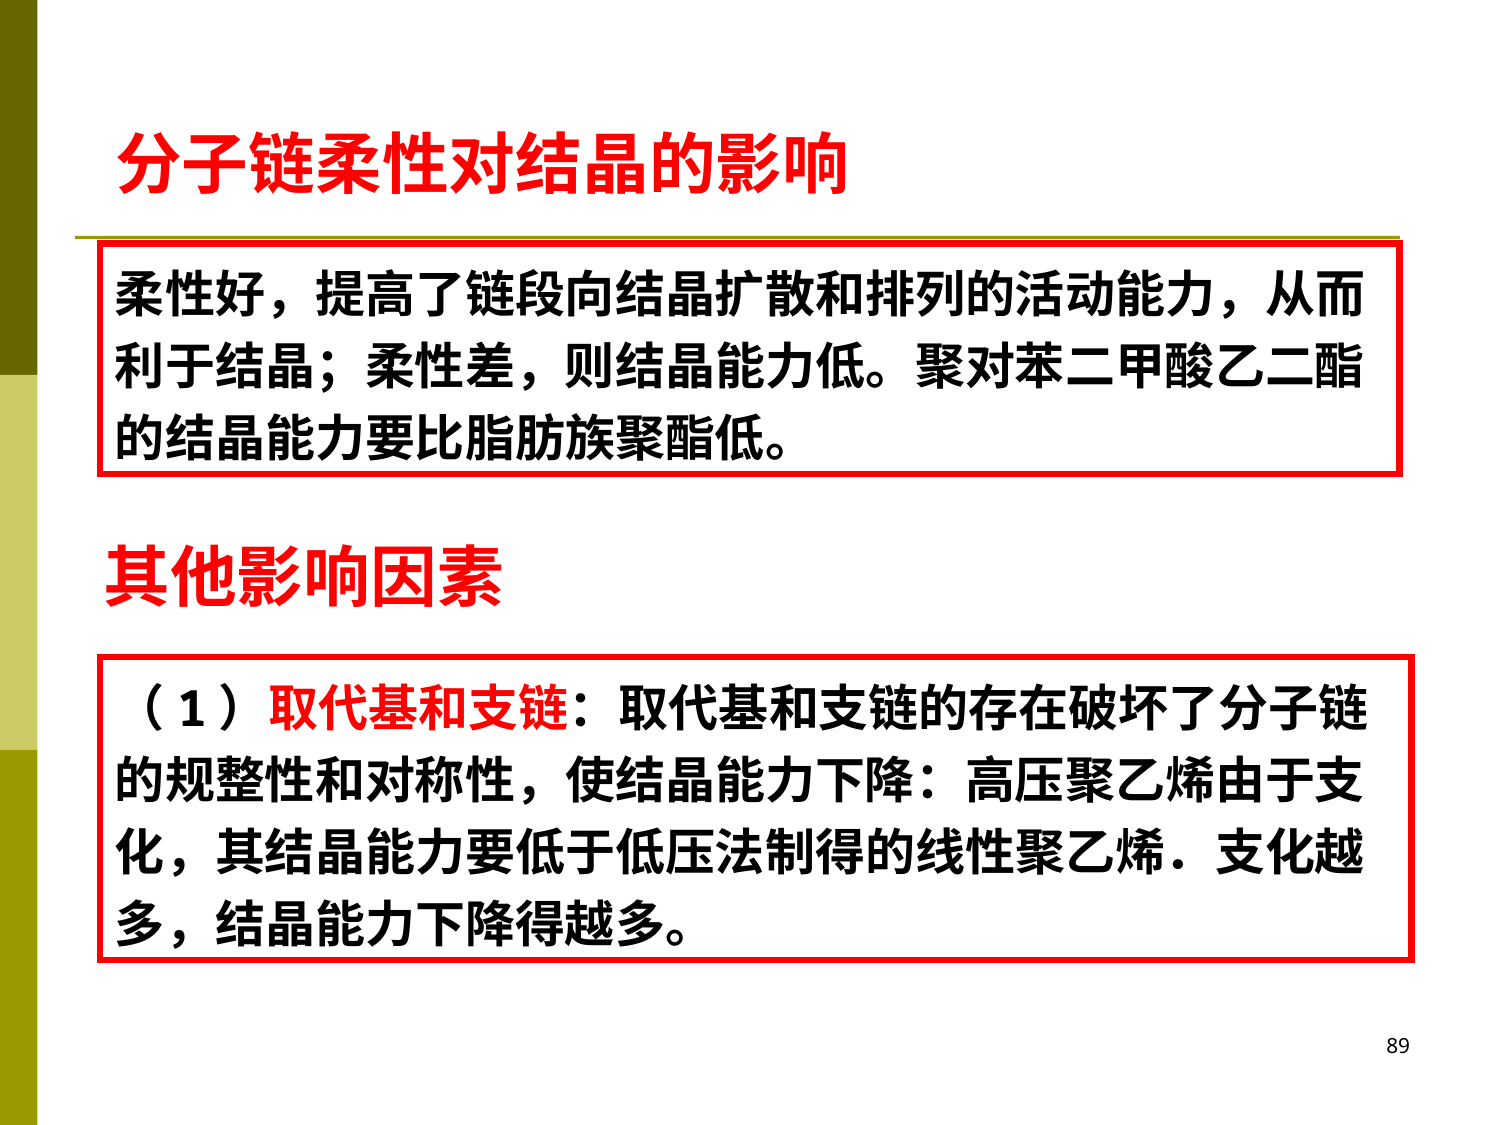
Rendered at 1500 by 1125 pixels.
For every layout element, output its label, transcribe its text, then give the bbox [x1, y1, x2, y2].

title 分子链柔性对结晶的影响 [100, 90, 1199, 209]
slide_number 89 [1074, 1025, 1425, 1100]
text_box 其他影响因素 [88, 515, 1294, 623]
text_box （1）取代基和支链：取代基和支链的存在破坏了分子链的规整性和对称性，使结晶能力下降：高压聚乙烯由于支化，其结晶能力要低于低压法制得的线性聚乙烯．支化越多，结晶能力下降得越多。 [100, 656, 1412, 960]
text_box 柔性好，提高了链段向结晶扩散和排列的活动能力，从而利于结晶；柔性差，则结晶能力低。聚对苯二甲酸乙二酯的结晶能力要比脂肪族聚酯低。 [100, 243, 1400, 475]
